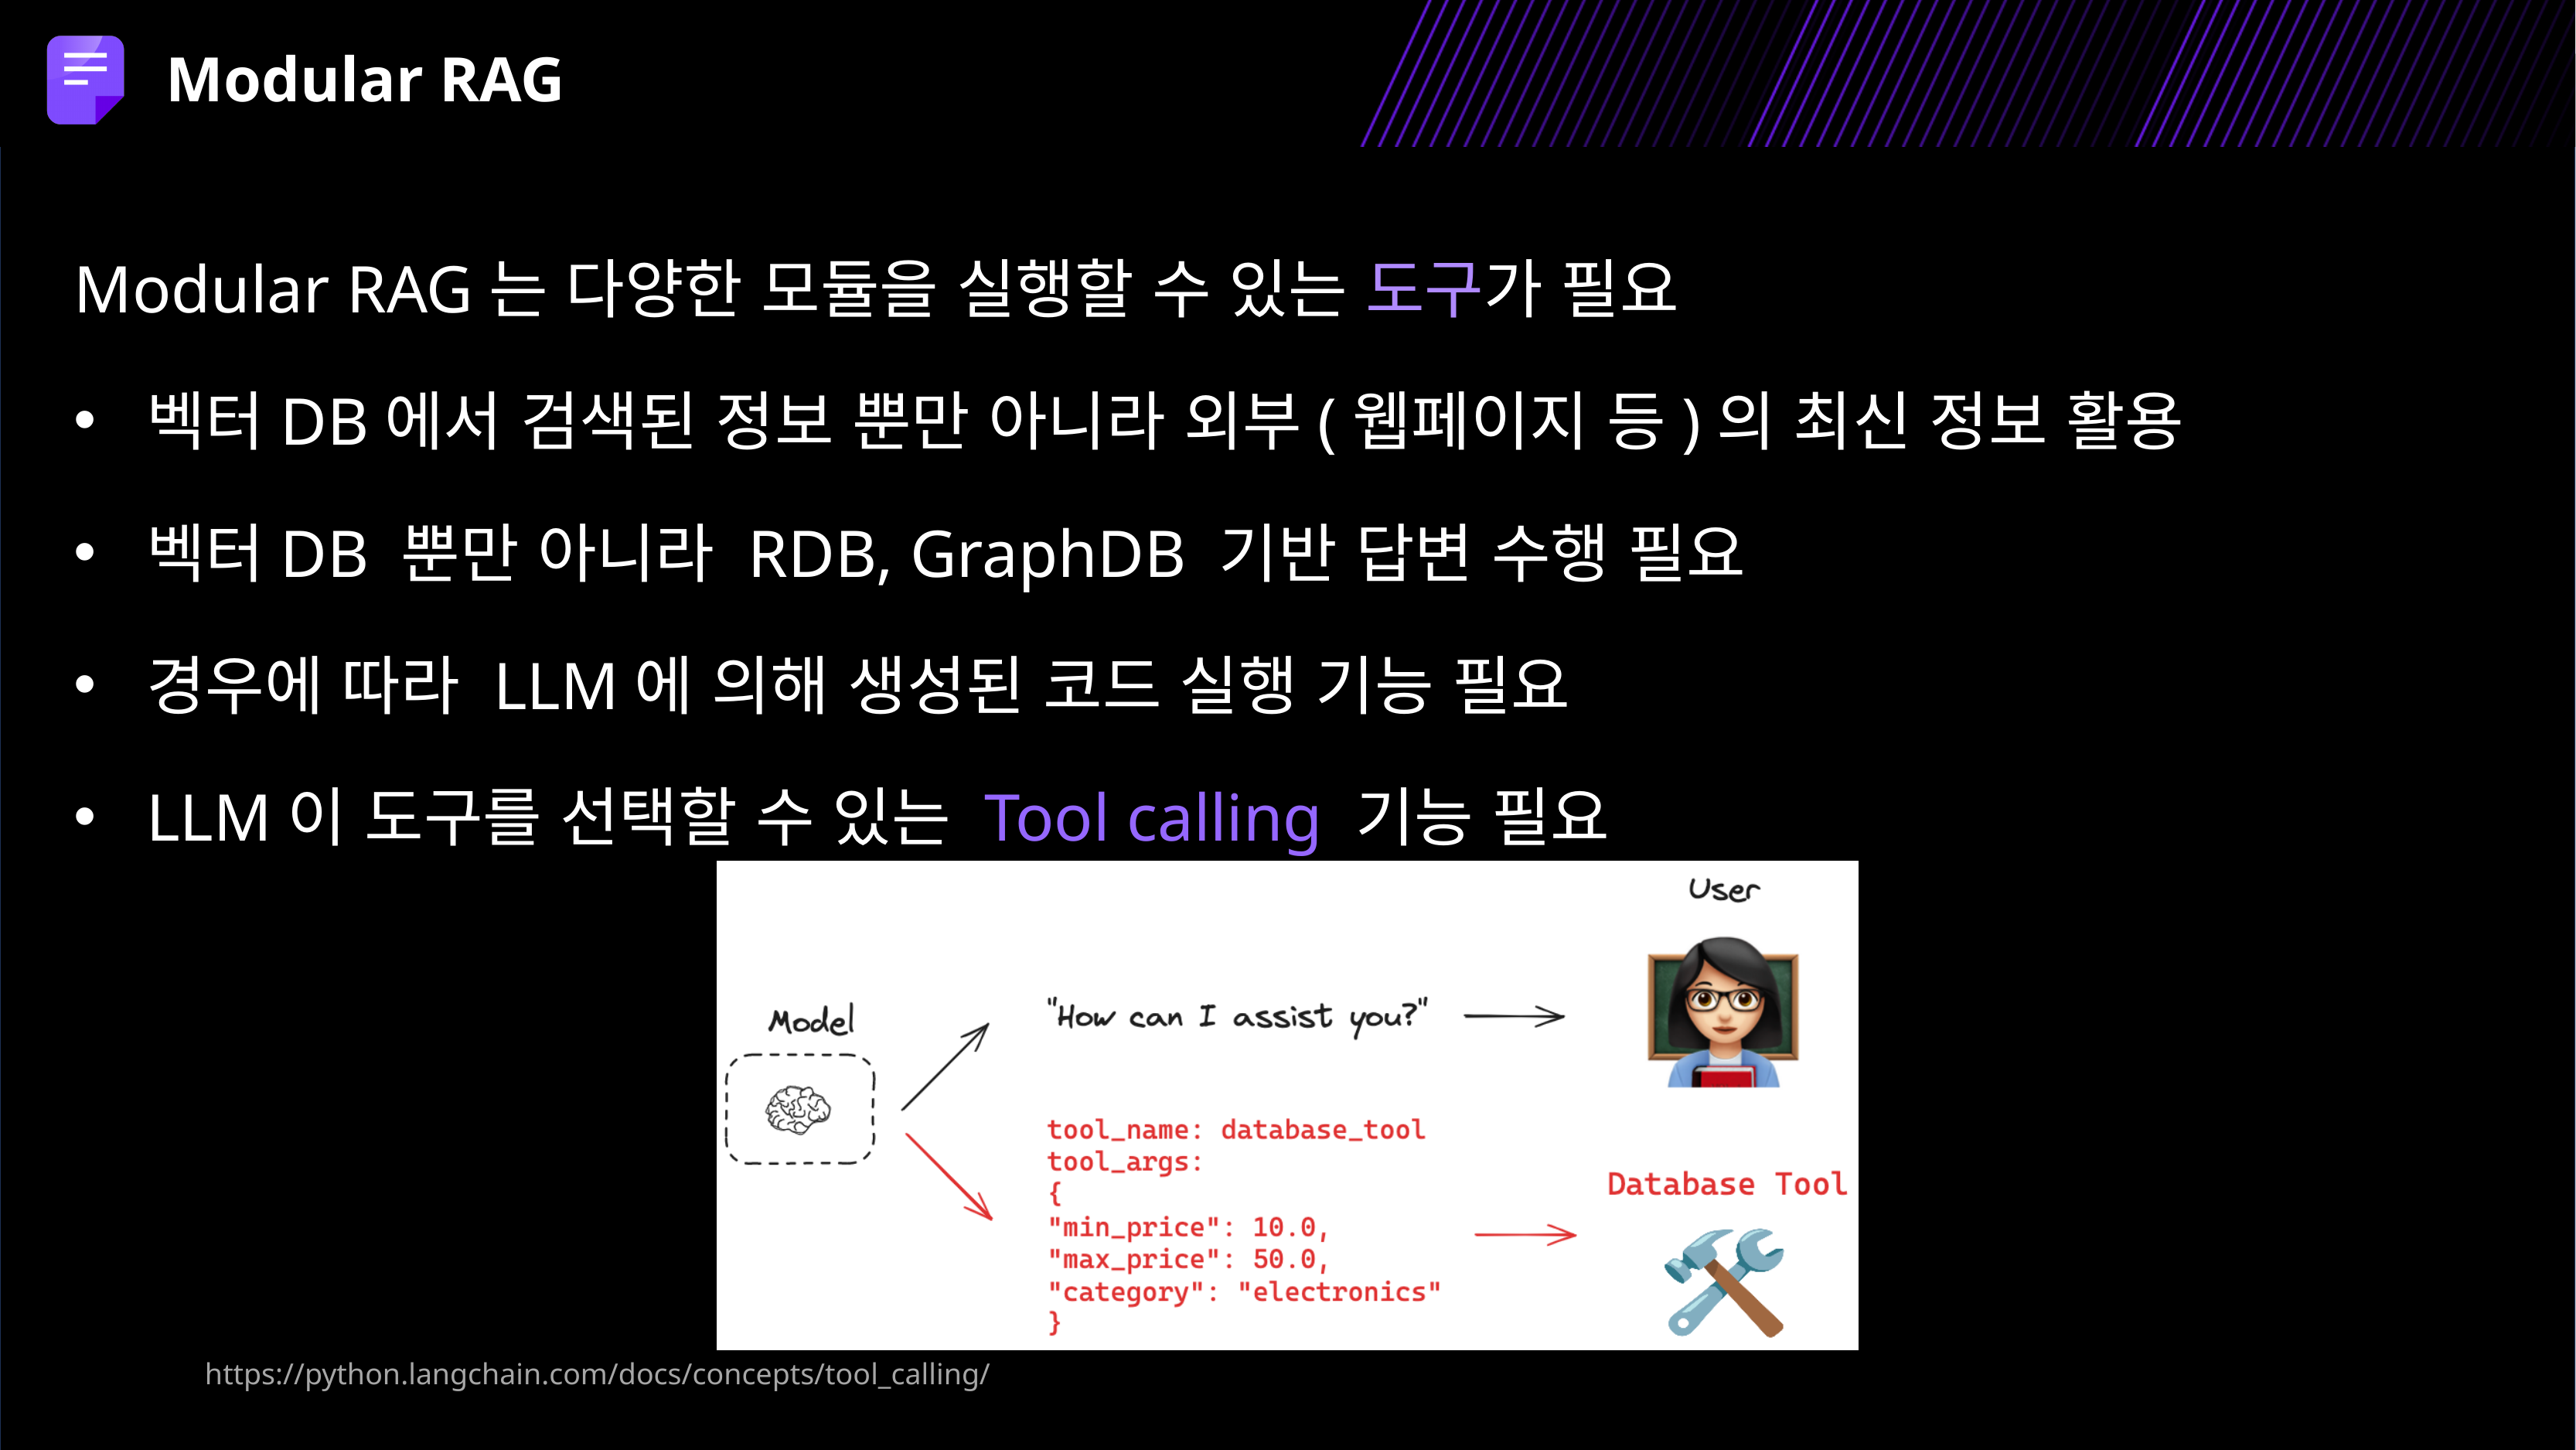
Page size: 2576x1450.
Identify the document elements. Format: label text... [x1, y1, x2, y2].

list Modular RAG는 다양한 모듈을 실행할 수 있는 도구가 필요 벡터DB에서 검색된 정보 뿐만 아니라 외부(웹페이지 등)의 최신 정보 활용 벡터DB 뿐만 아니라 RDB, GraphDB 기반 답변 수행 필요 경우에 따라 LLM에 의해 생성된 코드 실행 기능 필요 LLM이 도구를 선택할 수 있는 Tool calling 기능 필요 [62, 203, 2513, 1210]
list https://python.langchain.com/docs/concepts/tool_calling/ [193, 1349, 1940, 1407]
picture [717, 861, 1859, 1350]
list Modular RAG [154, 43, 1367, 140]
picture [0, 0, 2576, 147]
